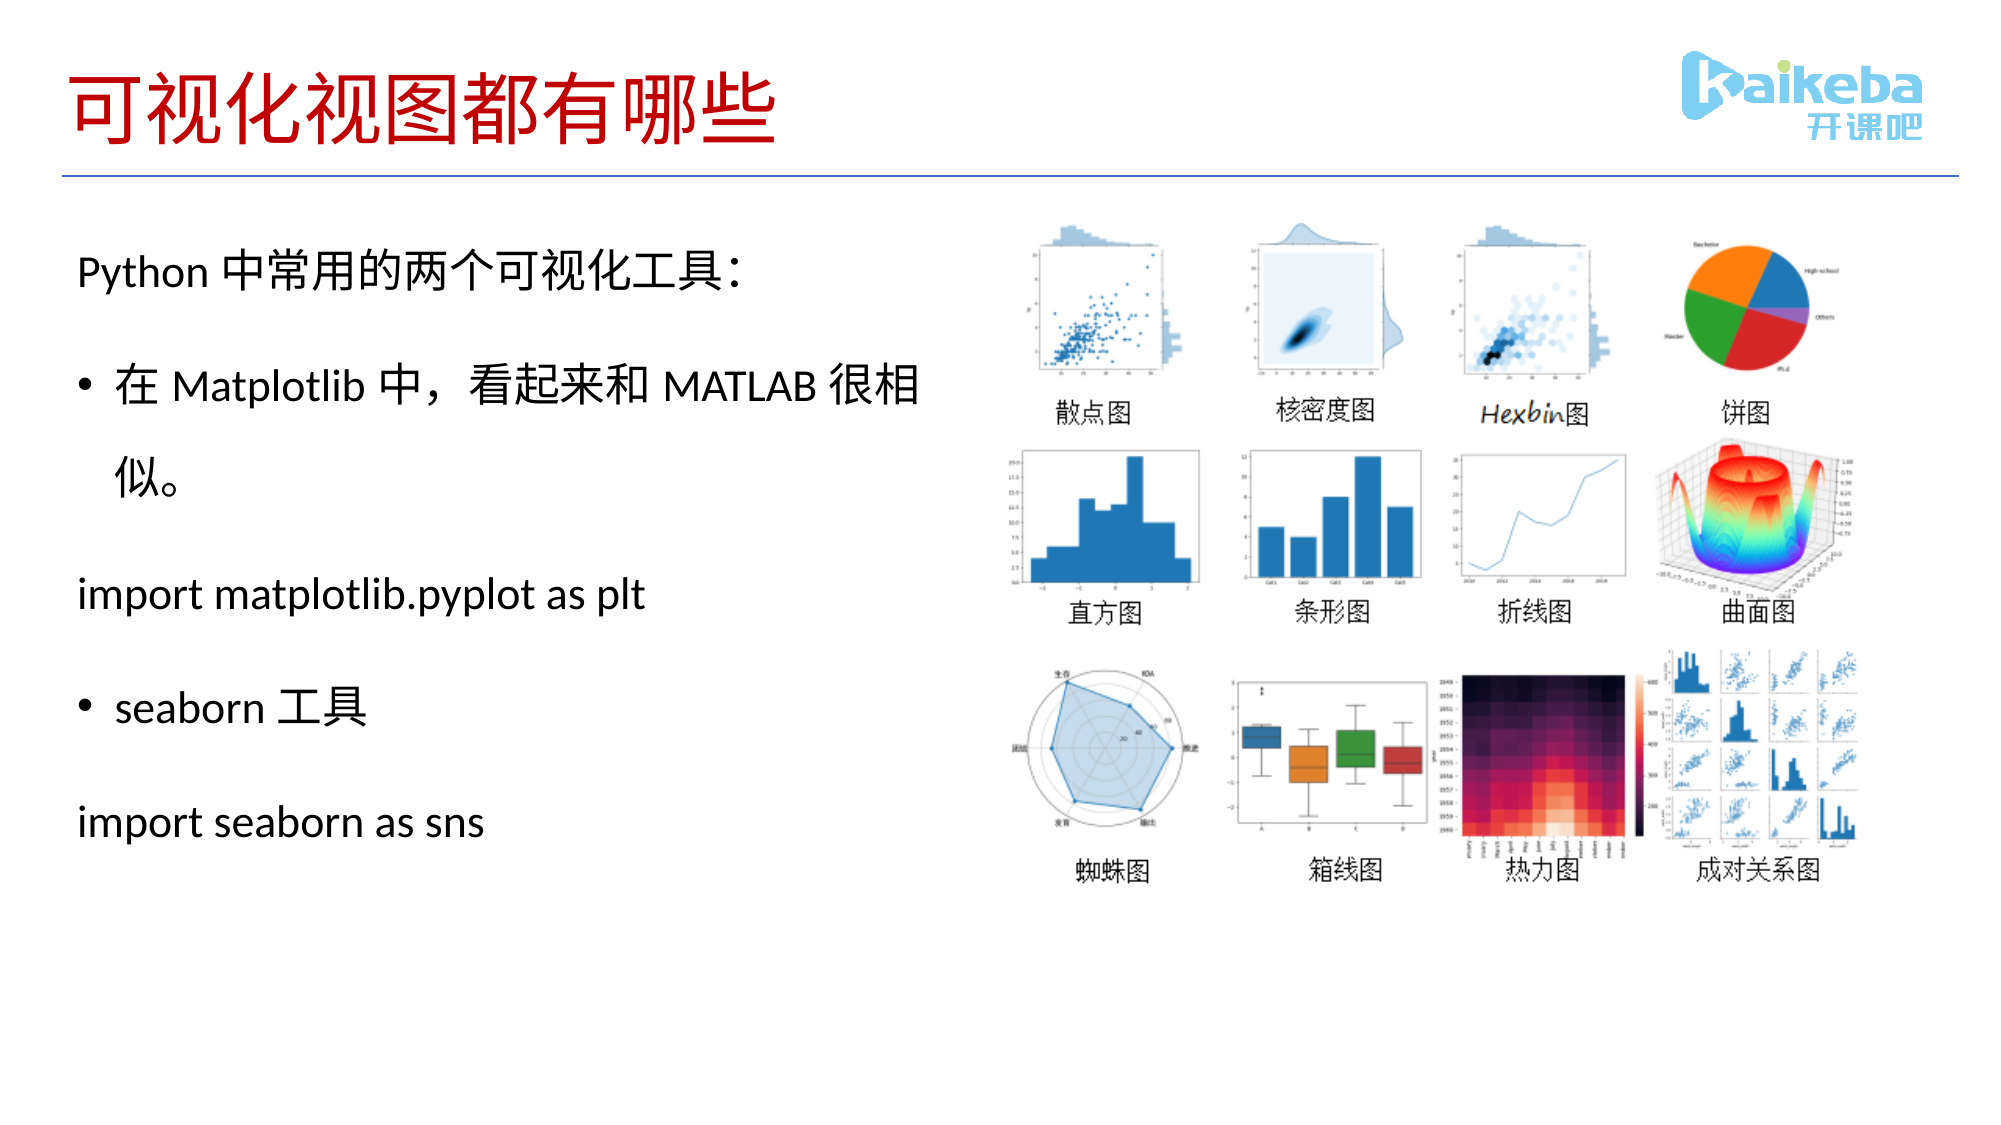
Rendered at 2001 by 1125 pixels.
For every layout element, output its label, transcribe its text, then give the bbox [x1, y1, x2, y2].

text_box Python中常用的两个可视化工具： 在Matplotlib中，看起来和MATLAB很相似。 import matplotlib.pyplot as plt seaborn工具 import seaborn as sns [69, 195, 940, 930]
title 可视化视图都有哪些 [57, 59, 1728, 167]
picture [985, 217, 1884, 908]
